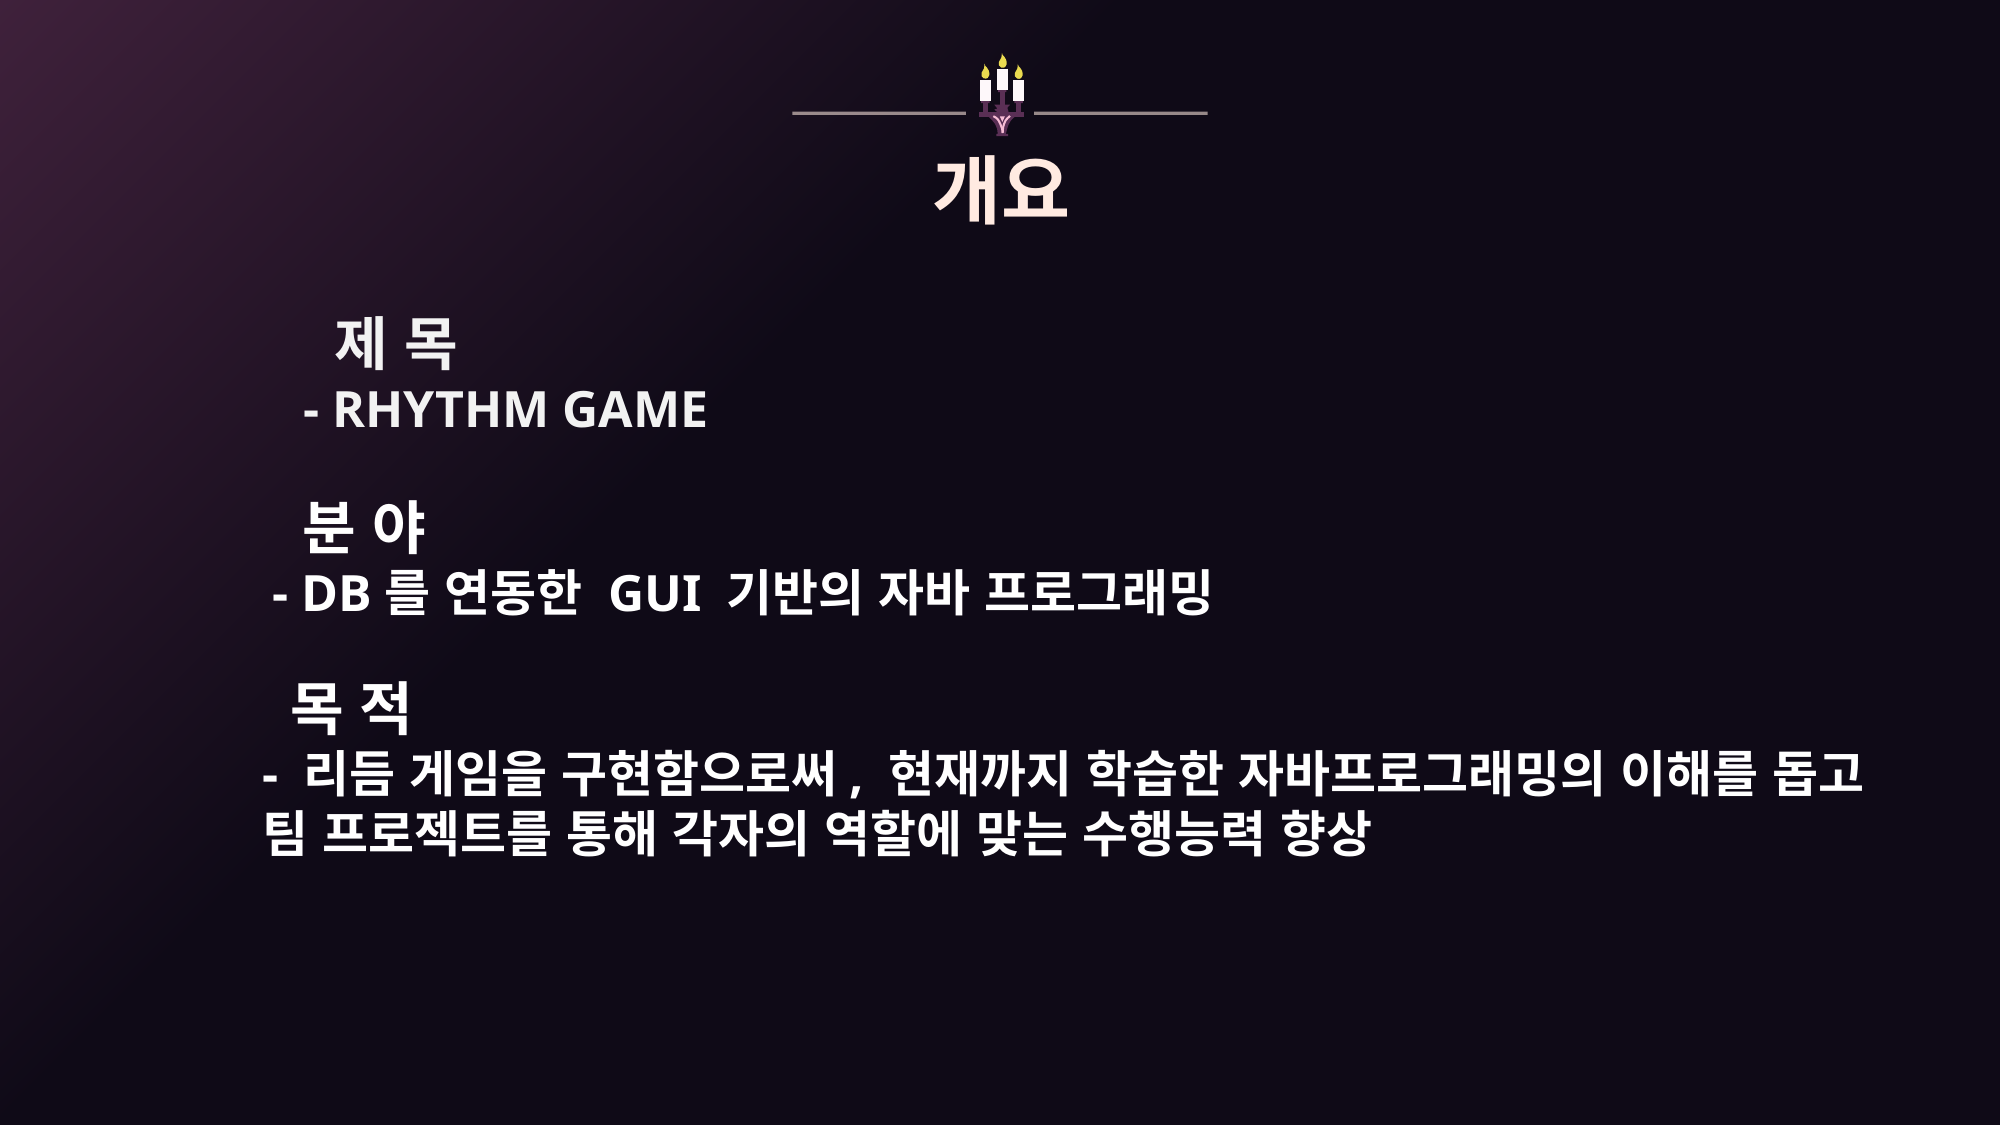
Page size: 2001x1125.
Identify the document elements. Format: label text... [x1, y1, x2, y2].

text_box 목 적 - 리듬 게임을 구현함으로써, 현재까지 학습한 자바프로그래밍의 이해를 돕고 팀 프로젝트를 통해 각자의 역할에 맞는 수행능력 향상 [248, 665, 1880, 870]
text_box 제 목 - RHYTHM GAME [289, 299, 724, 445]
text_box 개요 [918, 135, 1086, 241]
text_box 분 야 - DB를 연동한 GUI 기반의 자바 프로그래밍 [258, 484, 1230, 629]
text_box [980, 52, 1024, 137]
